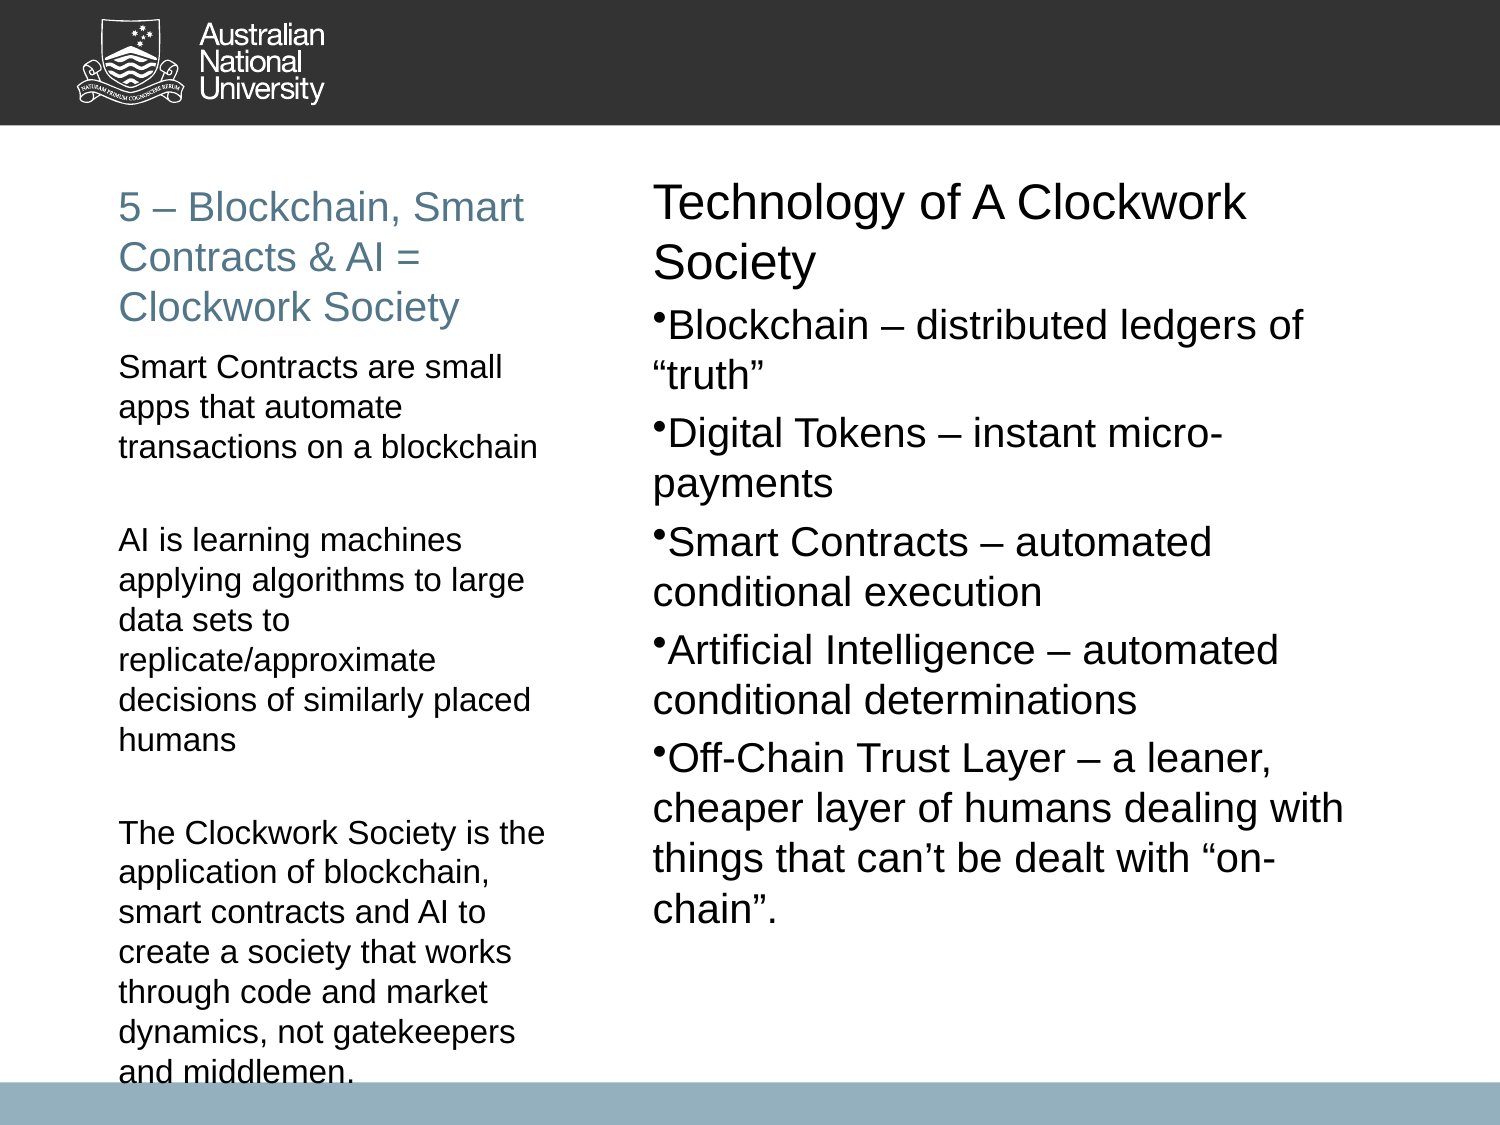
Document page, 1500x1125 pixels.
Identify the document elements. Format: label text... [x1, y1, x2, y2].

list Technology of A Clockwork Society Blockchain – distributed ledgers of “truth” Digital Tokens – instant micro-payments Smart Contracts – automated conditional execution Artificial Intelligence – automated conditional determinations Off-Chain Trust Layer – a leaner, cheaper layer of humans dealing with things that can’t be dealt with “on-chain”. [637, 161, 1398, 962]
title 5 – Blockchain, Smart Contracts & AI = Clockwork Society [103, 75, 588, 337]
list Smart Contracts are small apps that automate transactions on a blockchain AI is learning machines applying algorithms to large data sets to replicate/approximate decisions of similarly placed humans The Clockwork Society is the application of blockchain, smart contracts and AI to create a society that works through code and market dynamics, not gatekeepers and middlemen. [103, 337, 588, 1047]
